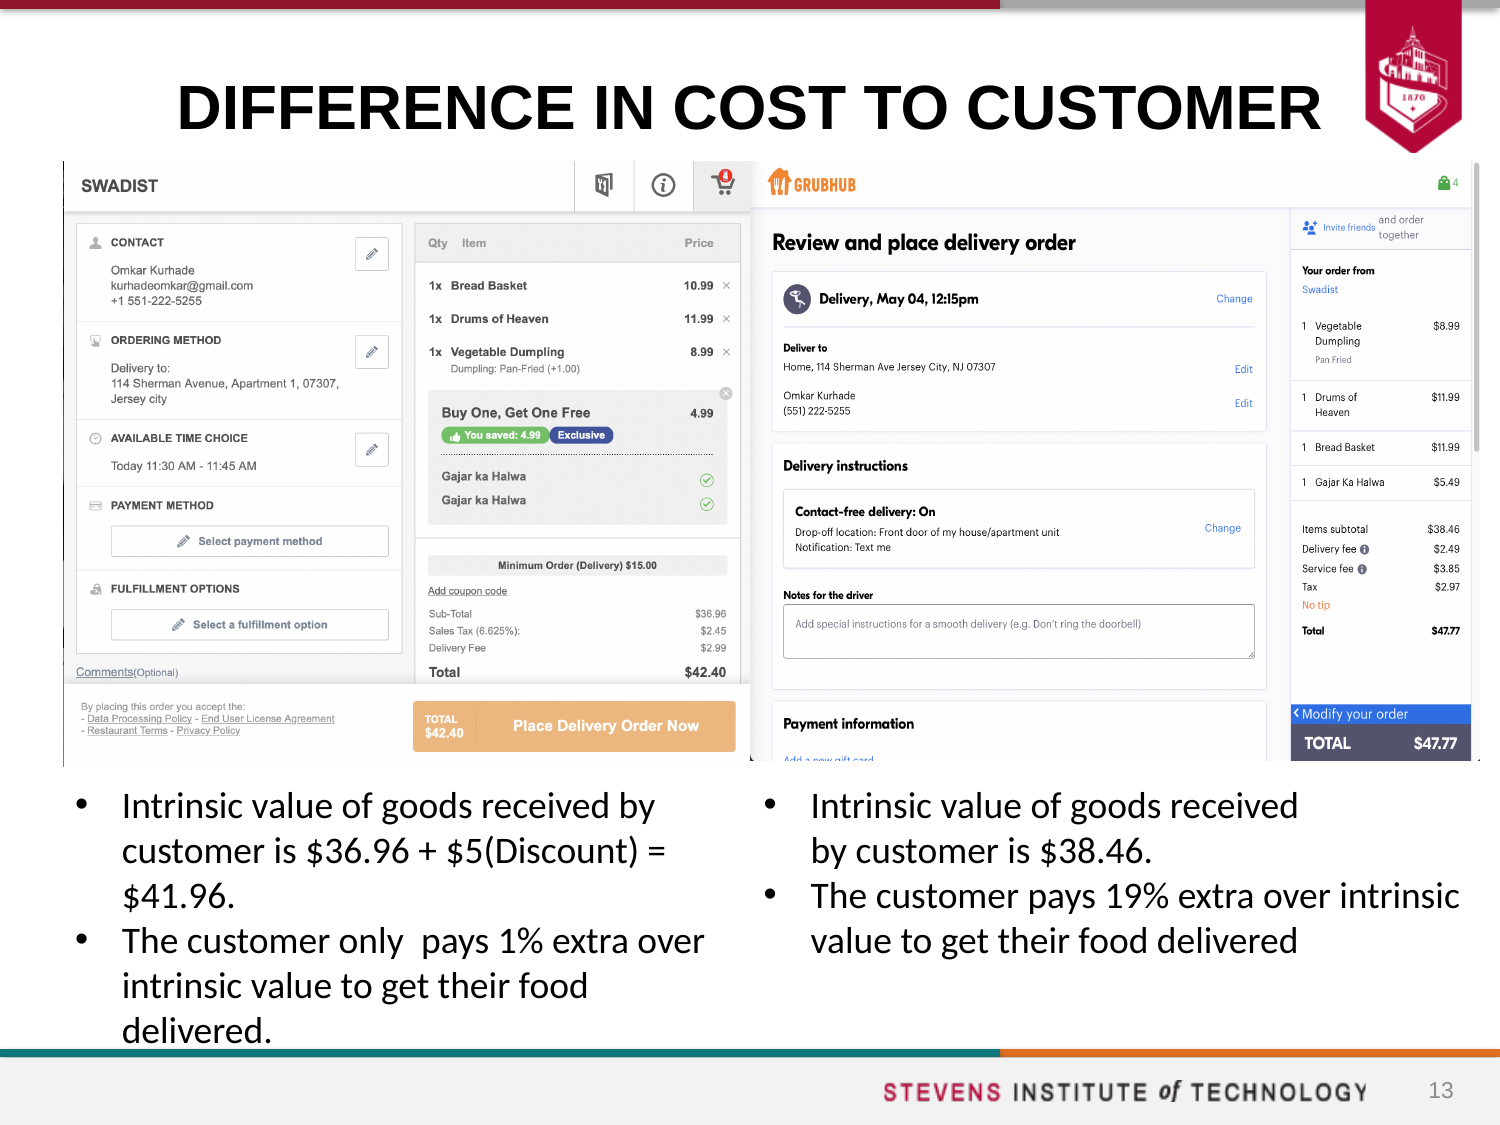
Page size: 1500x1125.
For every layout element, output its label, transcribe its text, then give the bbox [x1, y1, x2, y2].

picture [62, 160, 1481, 767]
slide_number 13 [1401, 1059, 1481, 1120]
text_box Intrinsic value of goods received by customer is $36.96 + $5(Discount) = $41.96. The customer only pays 1% extra over intrinsic value to get their food delivered. [59, 773, 755, 1125]
title DIFFERENCE IN COST TO CUSTOMER [151, 59, 1350, 148]
text_box Intrinsic value of goods received by customer is $38.46. The customer pays 19% extra over intrinsic value to get their food delivered [748, 773, 1480, 969]
